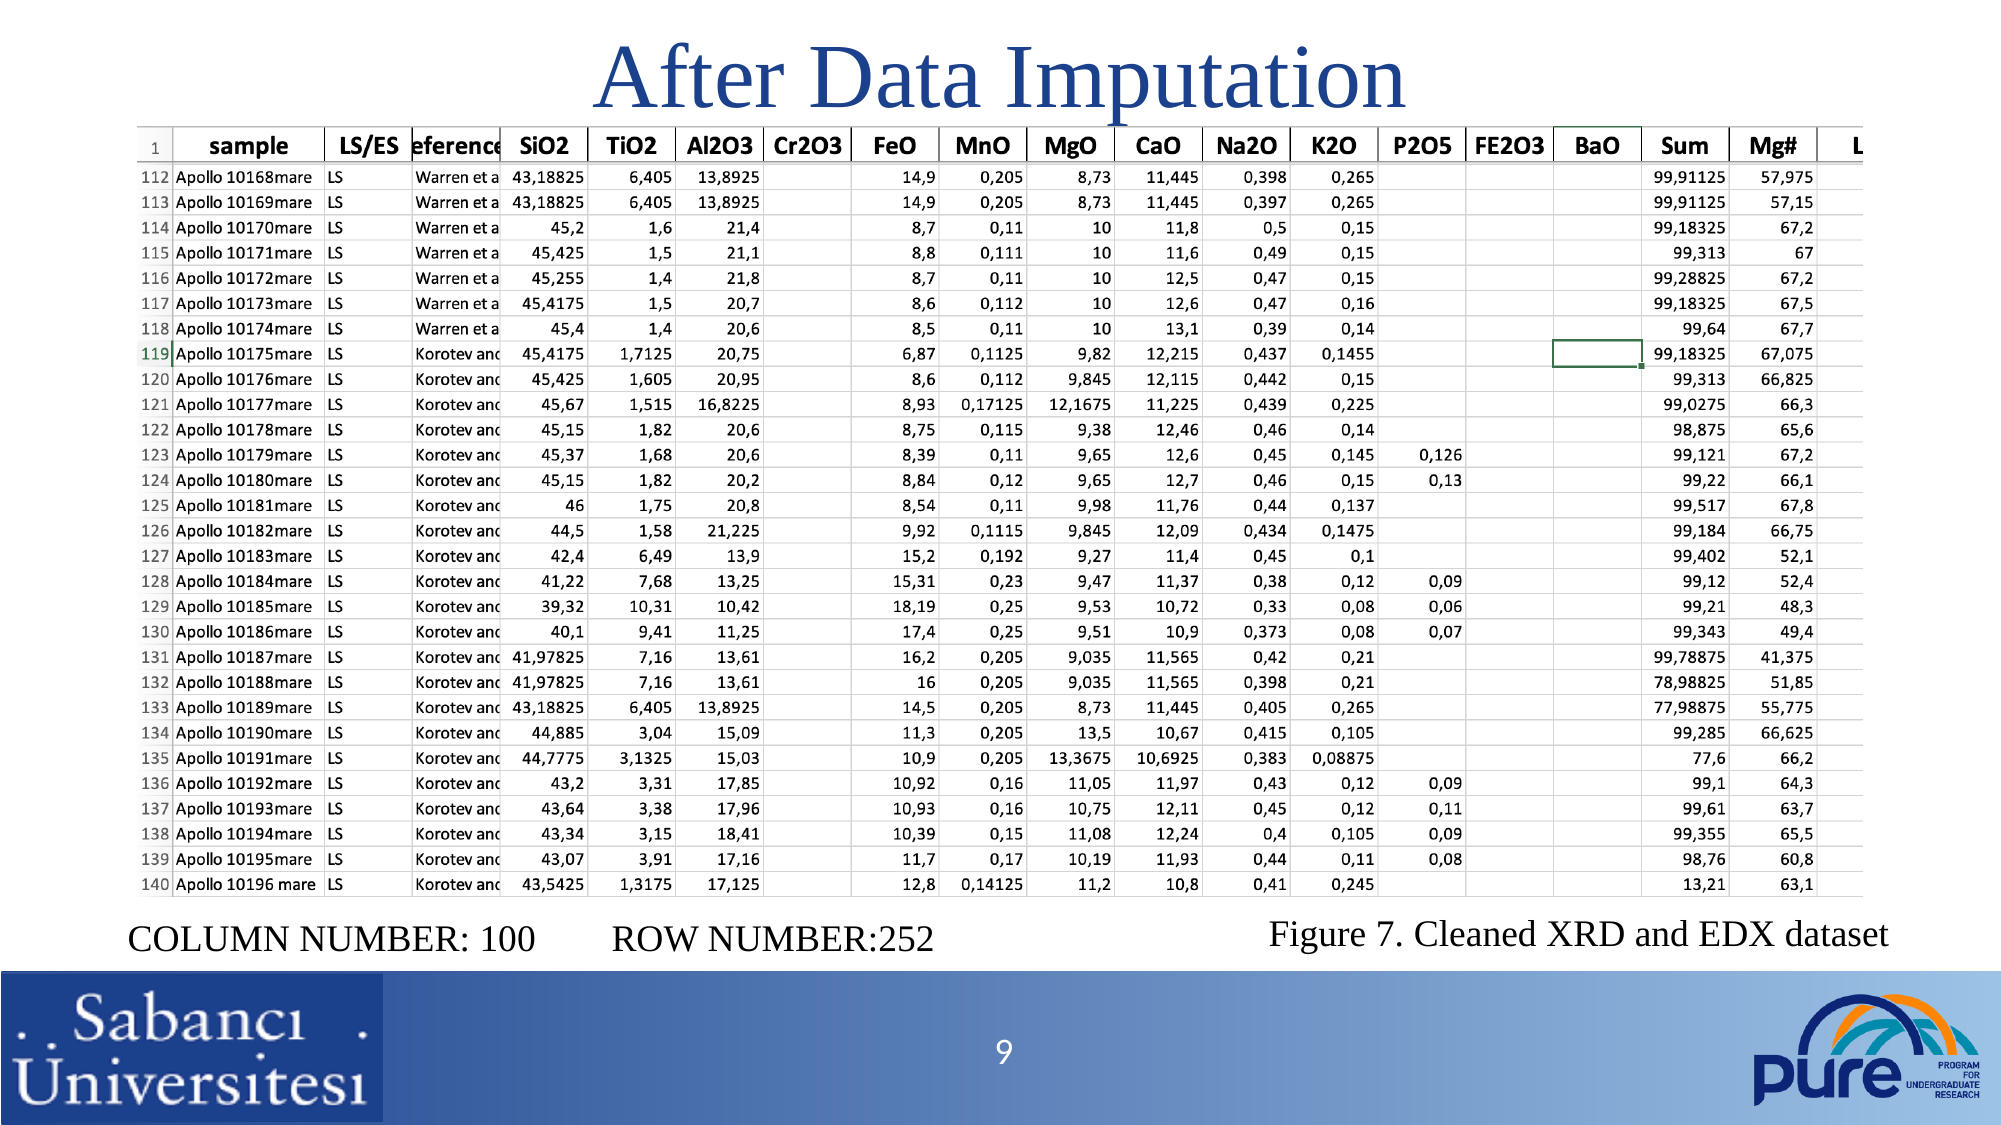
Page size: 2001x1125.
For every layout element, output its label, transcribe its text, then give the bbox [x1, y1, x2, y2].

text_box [1, 971, 2000, 1125]
text_box Figure 7. Cleaned XRD and EDX dataset [1253, 901, 1905, 971]
text_box COLUMN NUMBER: 100 ROW NUMBER:252 [112, 906, 951, 971]
text_box After Data Imputation [0, 8, 2000, 133]
picture [137, 126, 1863, 897]
